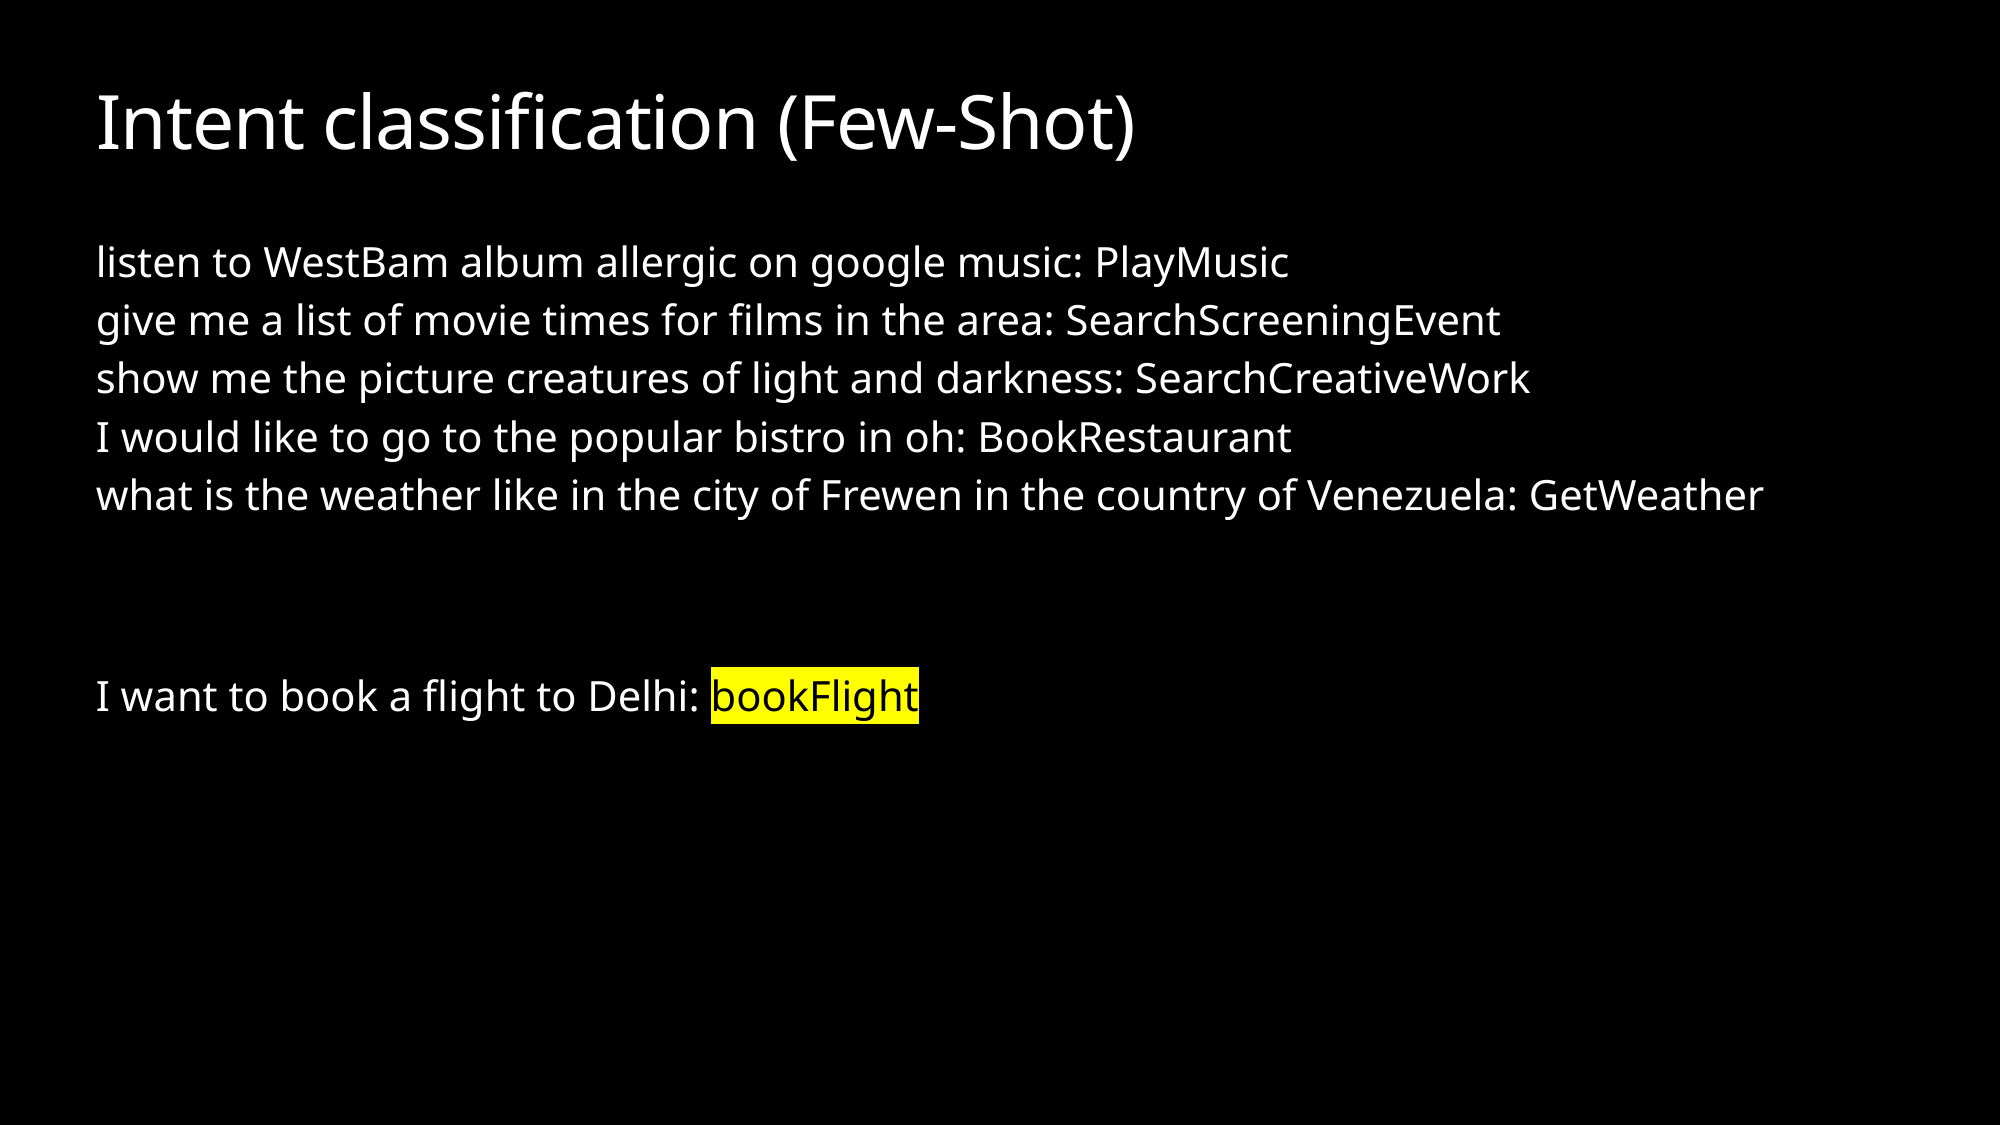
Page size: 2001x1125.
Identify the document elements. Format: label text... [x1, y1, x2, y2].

list listen to WestBam album allergic on google music: PlayMusic give me a list of movie times for films in the area: SearchScreeningEvent show me the picture creatures of light and darkness: SearchCreativeWork I would like to go to the popular bistro in oh: BookRestaurant what is the weather like in the city of Frewen in the country of Venezuela: GetWeather [95, 235, 1904, 529]
title Intent classification (Few-Shot) [96, 75, 1904, 166]
text_box I want to book a flight to Delhi: bookFlight [95, 669, 1904, 720]
